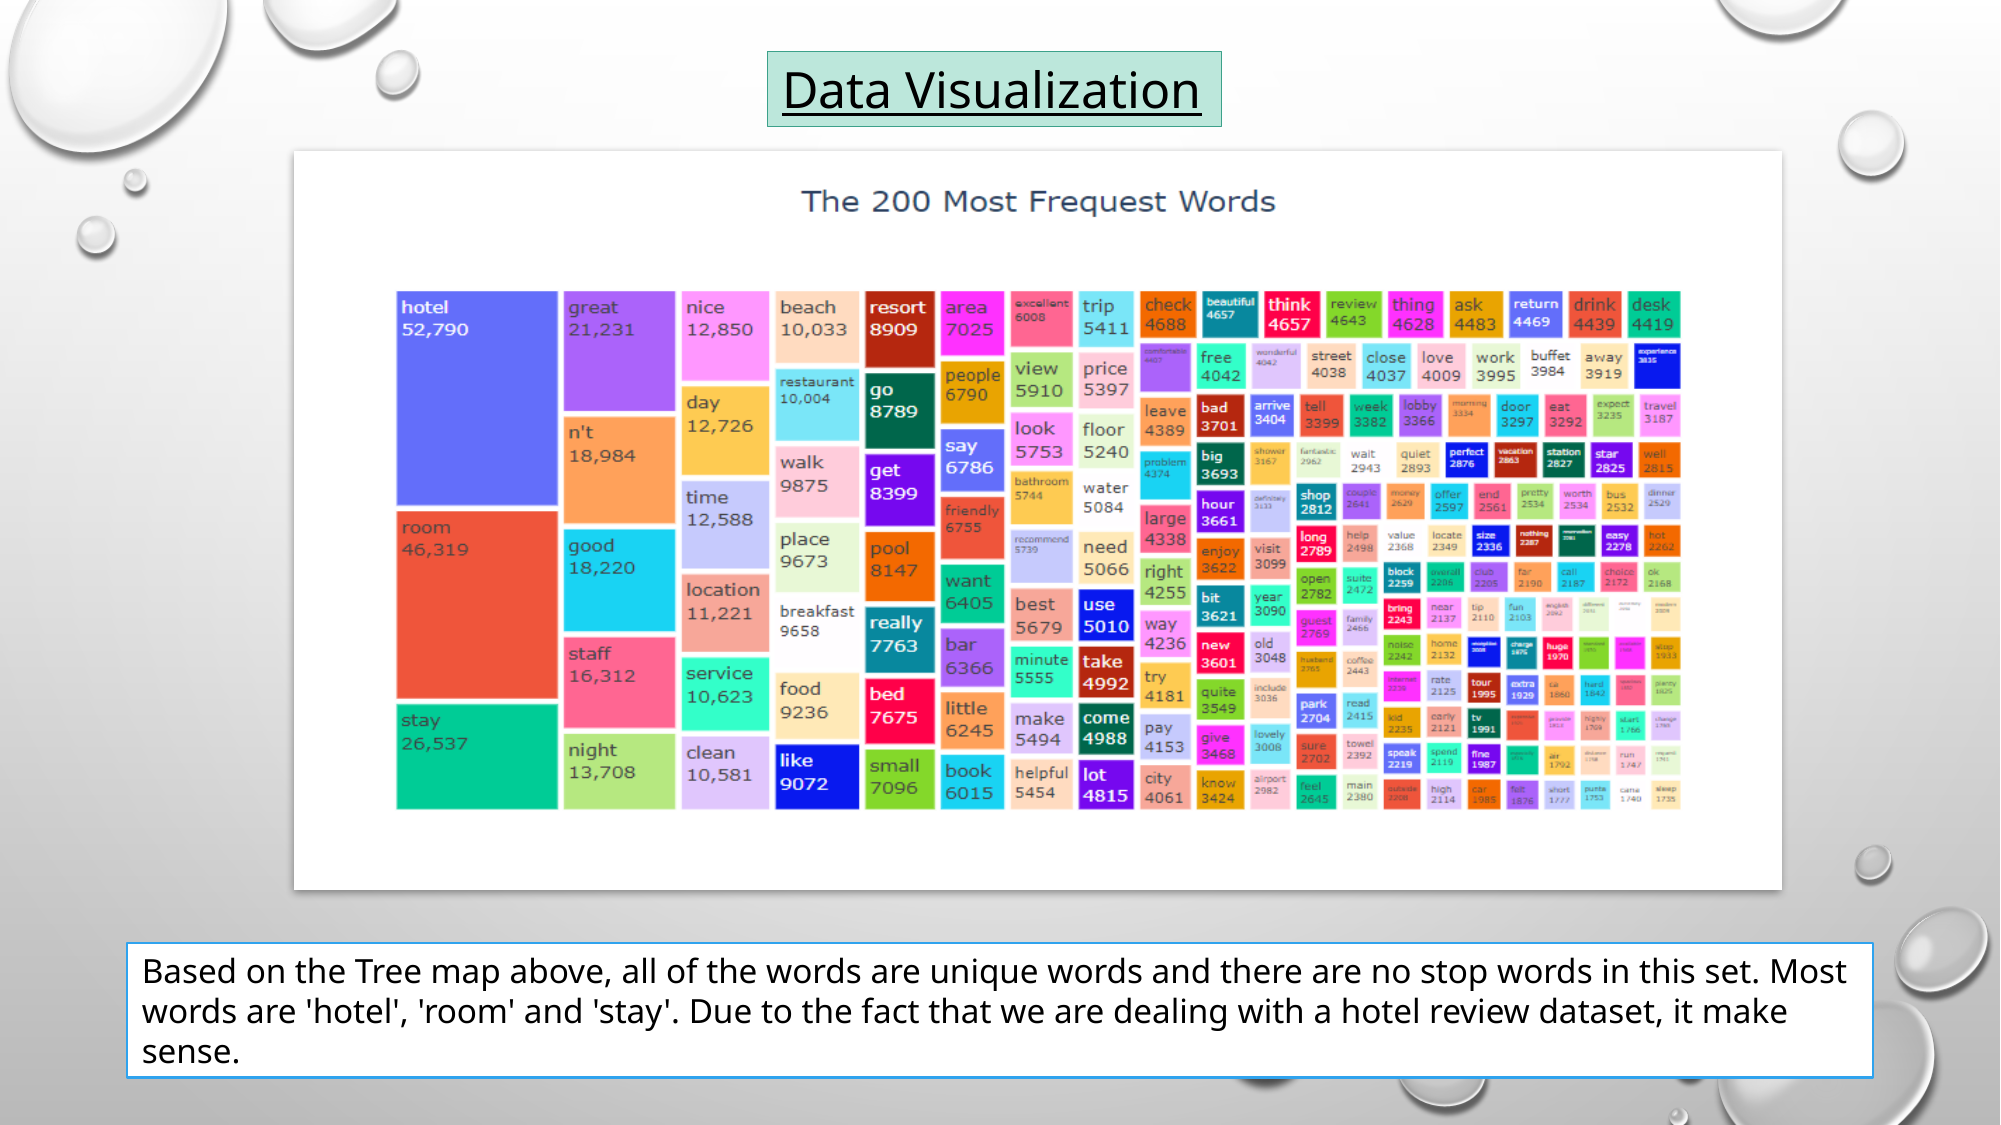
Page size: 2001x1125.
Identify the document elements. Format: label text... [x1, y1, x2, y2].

text_box Data Visualization [767, 51, 1222, 127]
text_box Based on the Tree map above, all of the words are unique words and there are no stop words in this set. Most words are 'hotel', 'room' and 'stay'. Due to the fact that we are dealing with a hotel review dataset, it make sense. [126, 942, 1874, 1079]
picture [0, 0, 2000, 1125]
